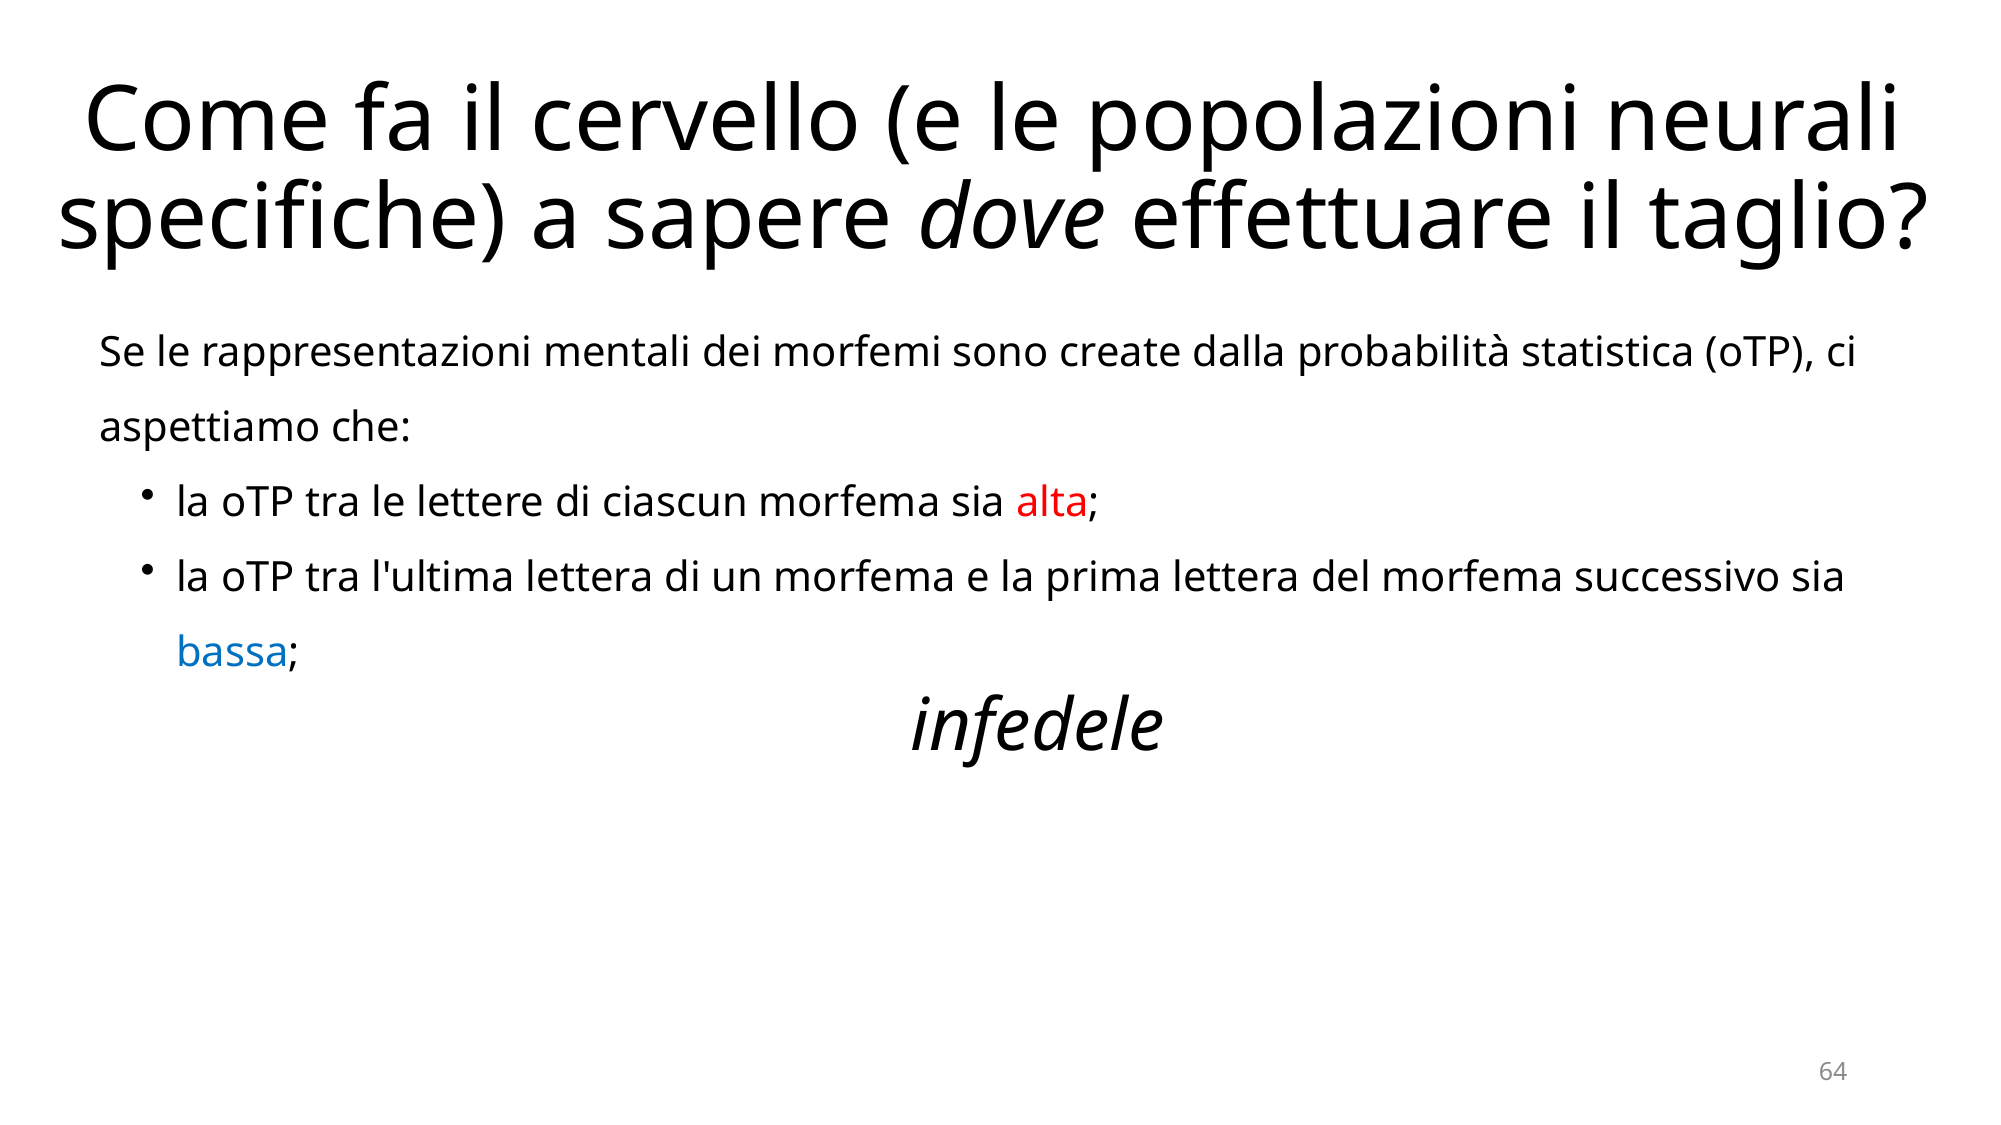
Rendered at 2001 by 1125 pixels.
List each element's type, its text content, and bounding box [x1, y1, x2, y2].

text_box infedele [906, 672, 1170, 769]
text_box Se le rappresentazioni mentali dei morfemi sono create dalla probabilità statistica (oTP), ci aspettiamo che: la oTP tra le lettere di ciascun morfema sia alta; la oTP tra l'ultima lettera di un morfema e la prima lettera del morfema successivo sia bassa; [84, 292, 1916, 683]
title Come fa il cervello (e le popolazioni neurali specifiche) a sapere dove effettuare il taglio? [38, 61, 1949, 280]
slide_number 64 [1412, 1042, 1863, 1103]
